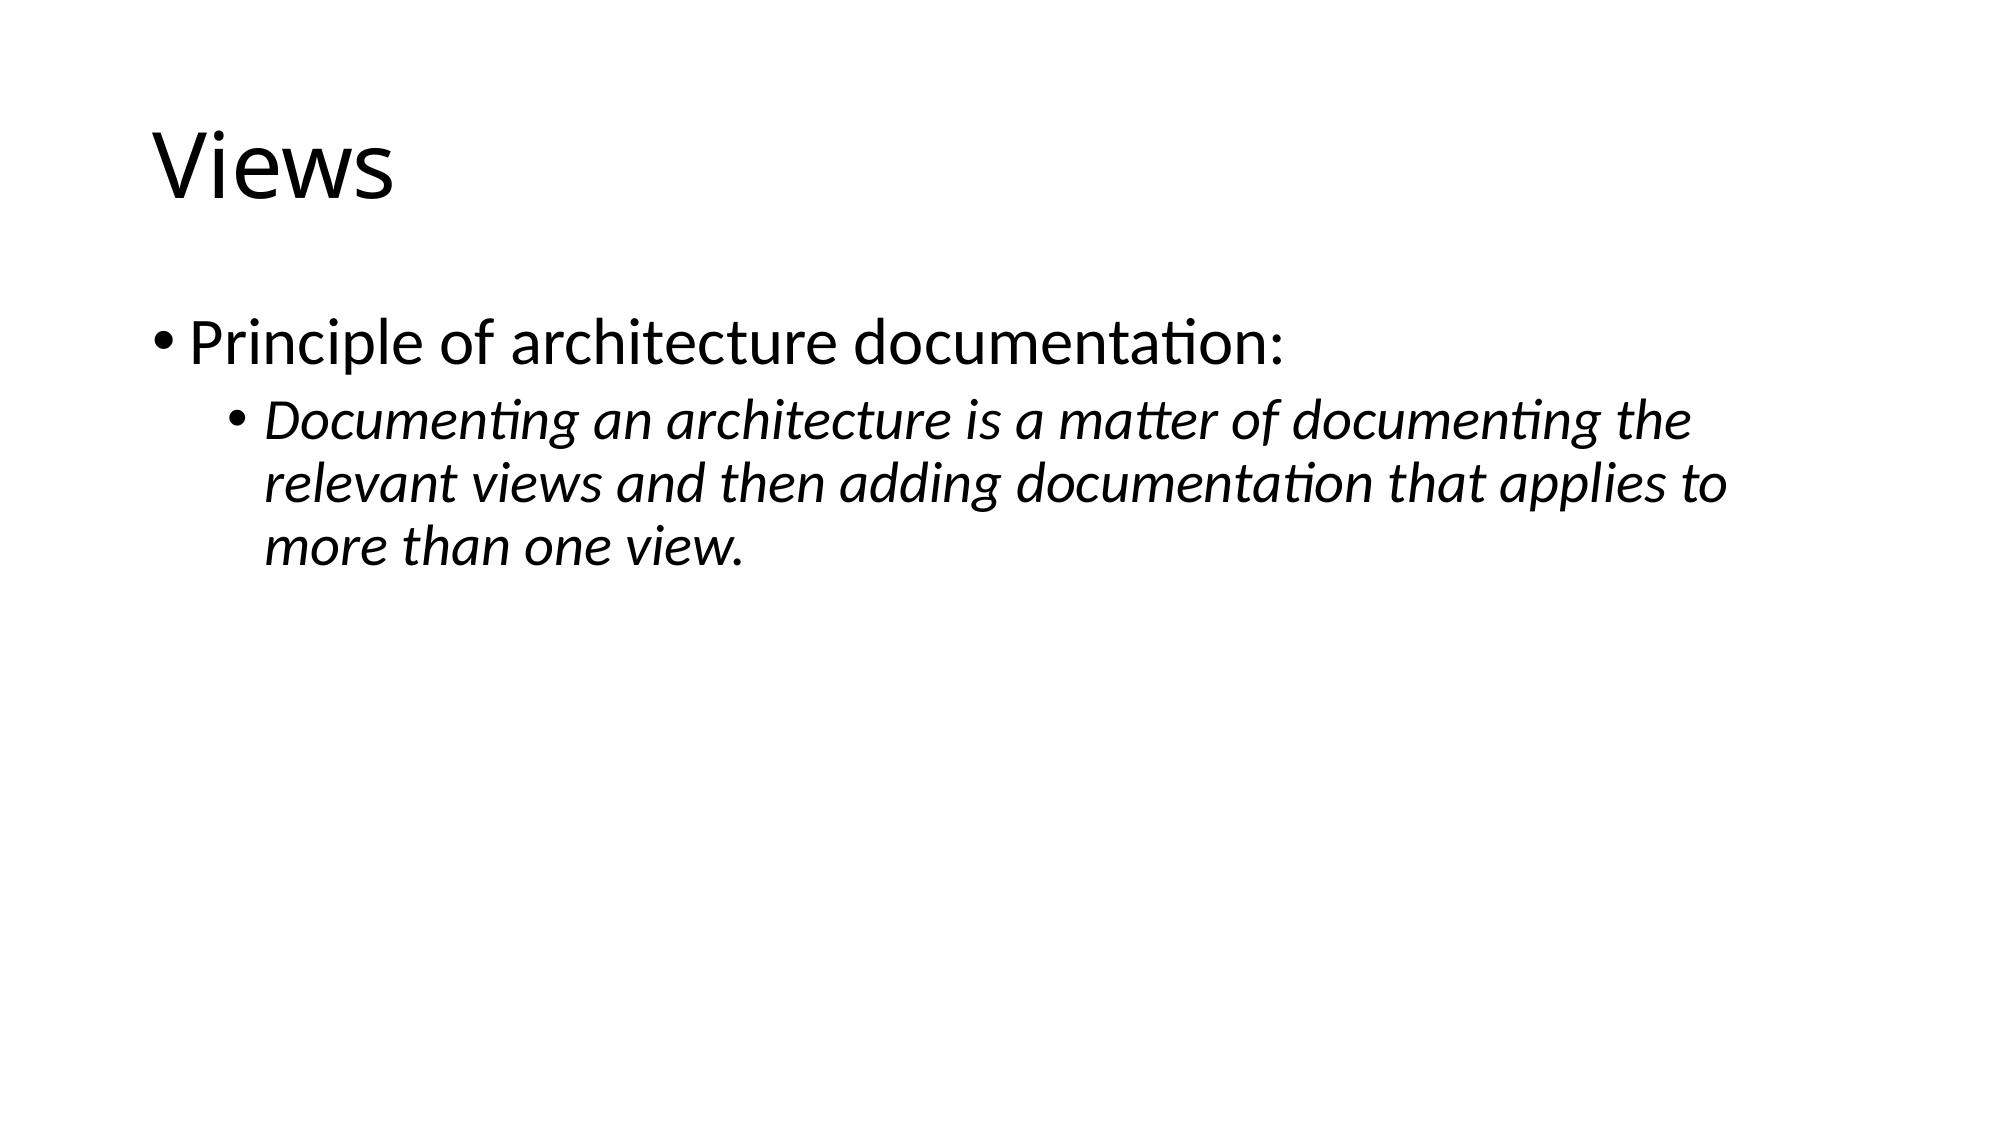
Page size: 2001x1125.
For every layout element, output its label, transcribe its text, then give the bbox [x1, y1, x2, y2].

list Principle of architecture documentation: Documenting an architecture is a matter of documenting the relevant views and then adding documentation that applies to more than one view. [137, 299, 1863, 1014]
title Views [137, 59, 1863, 278]
